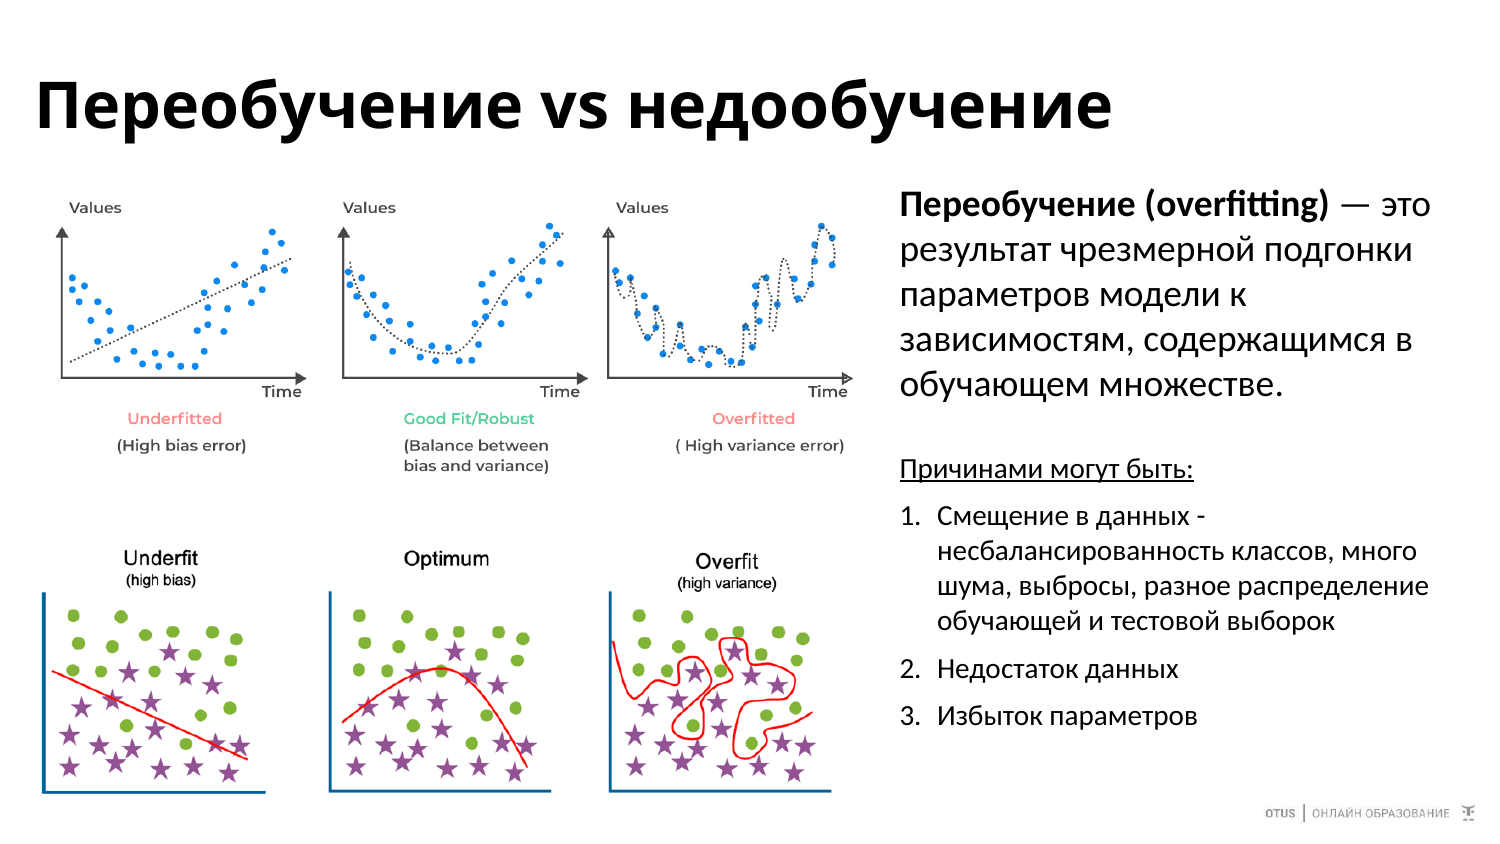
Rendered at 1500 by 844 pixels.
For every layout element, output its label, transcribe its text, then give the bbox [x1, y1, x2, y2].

picture [1262, 799, 1475, 825]
text_box Переобучение (overfitting) — это результат чрезмерной подгонки параметров модели к зависимостям, содержащимся в обучающем множестве. Причинами могут быть: Смещение в данных - несбалансированность классов, много шума, выбросы, разное распределение обучающей и тестовой выборок Недостаток данных Избыток параметров [884, 171, 1488, 739]
picture [34, 171, 886, 492]
title Переобучение vs недообучение [34, 63, 1466, 142]
picture [24, 524, 851, 820]
